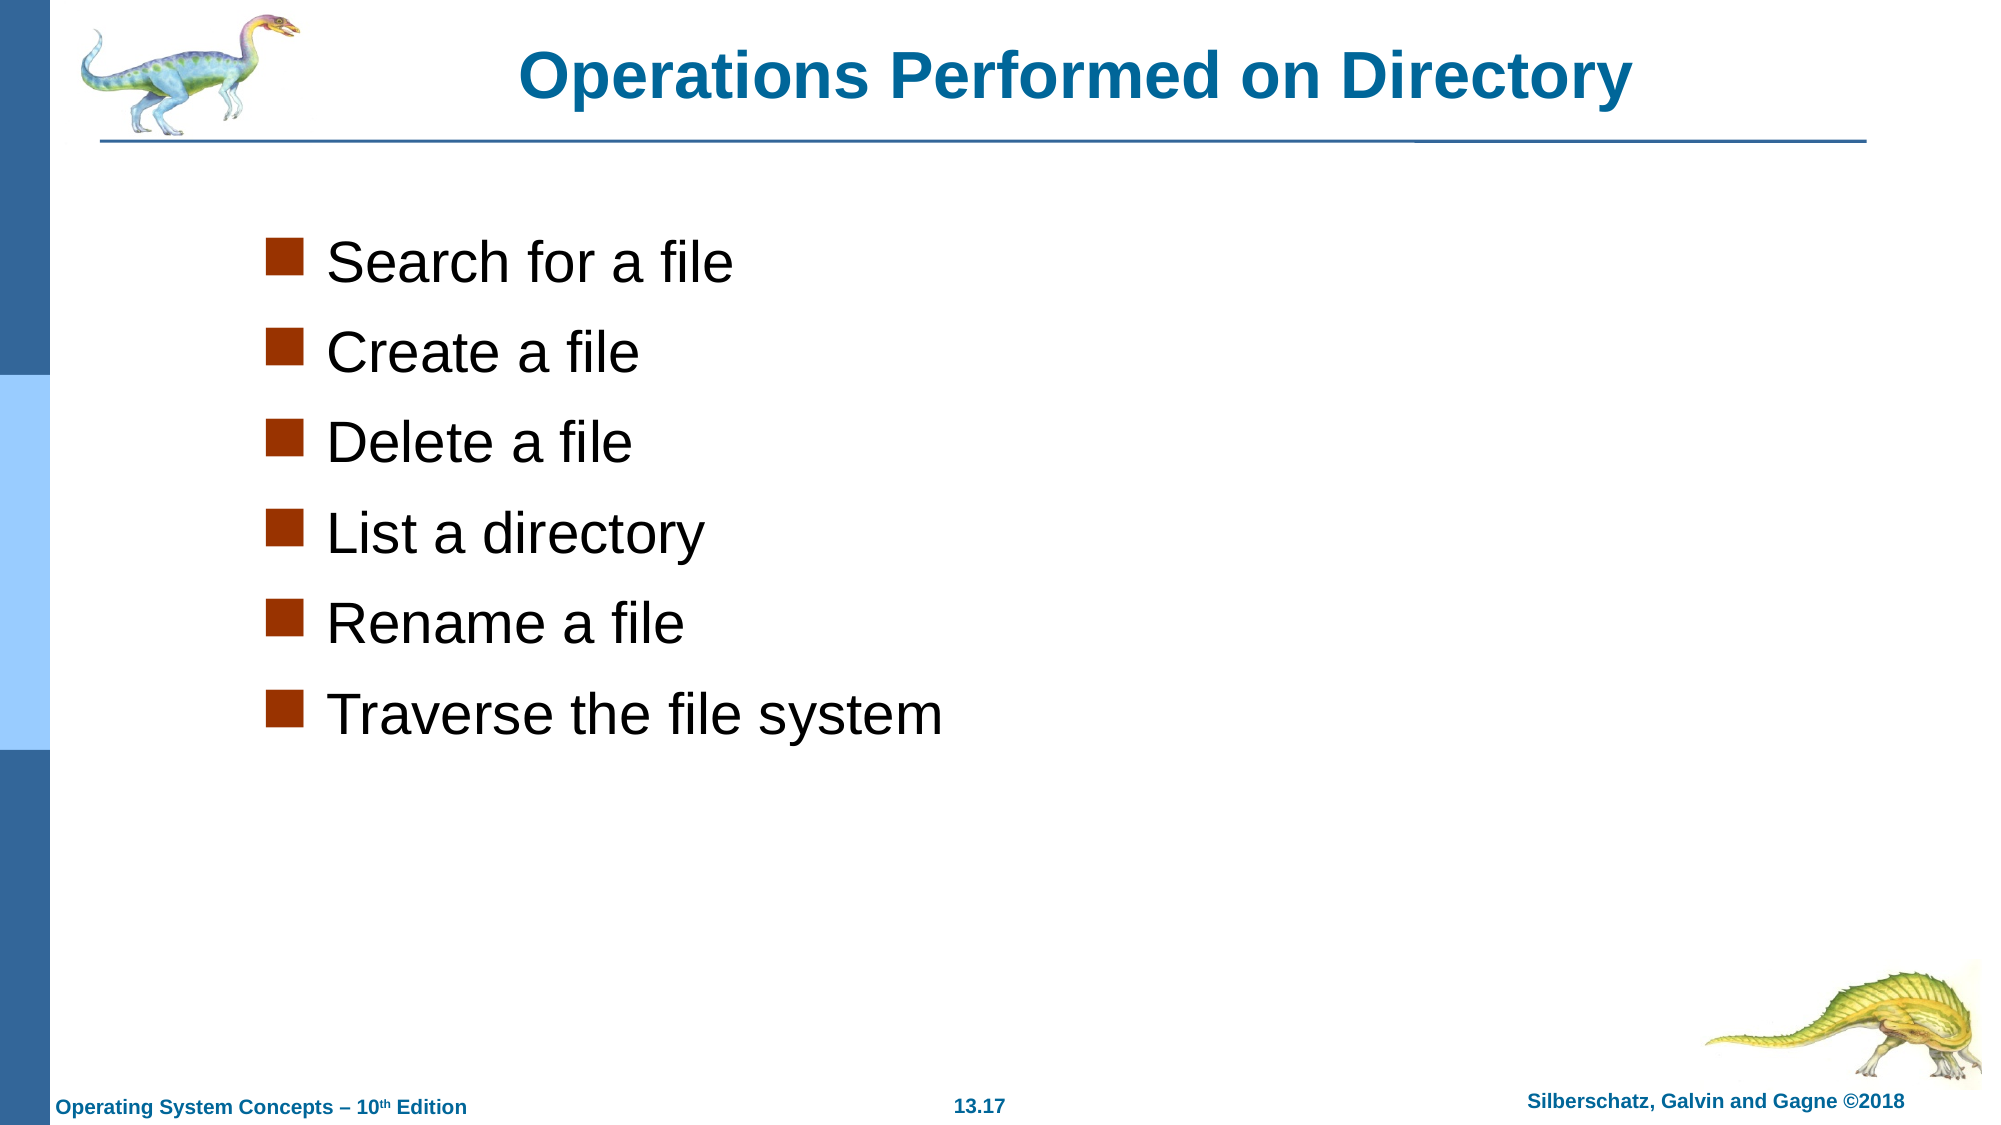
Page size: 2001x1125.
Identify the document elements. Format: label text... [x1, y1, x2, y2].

title Operations Performed on Directory [401, 24, 1752, 120]
picture [1700, 959, 1982, 1090]
list Search for a file Create a file Delete a file List a directory Rename a file Traverse the file system [255, 216, 1606, 960]
picture [62, 0, 324, 149]
